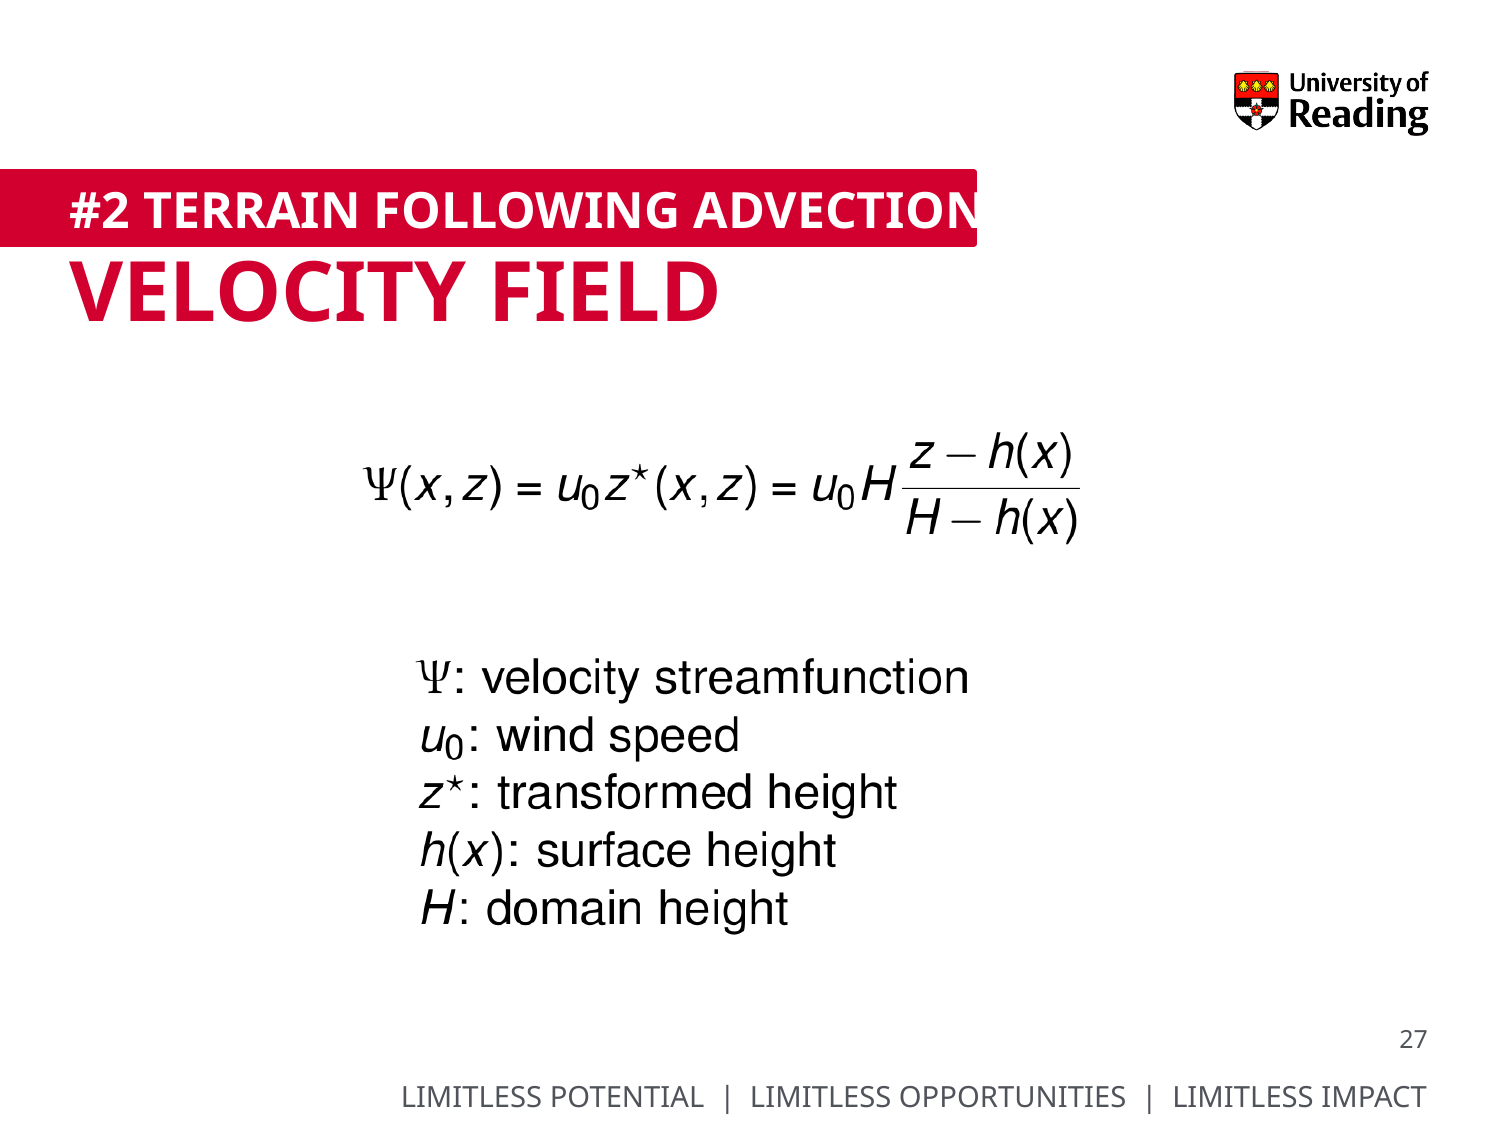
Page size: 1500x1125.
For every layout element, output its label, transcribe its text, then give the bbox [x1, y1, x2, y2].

picture [355, 410, 1086, 951]
text_box [0, 172, 975, 244]
slide_number 27 [1316, 1023, 1428, 1065]
title #2 Terrain Following Advection Velocity Field [69, 202, 1428, 339]
picture [1234, 71, 1429, 136]
